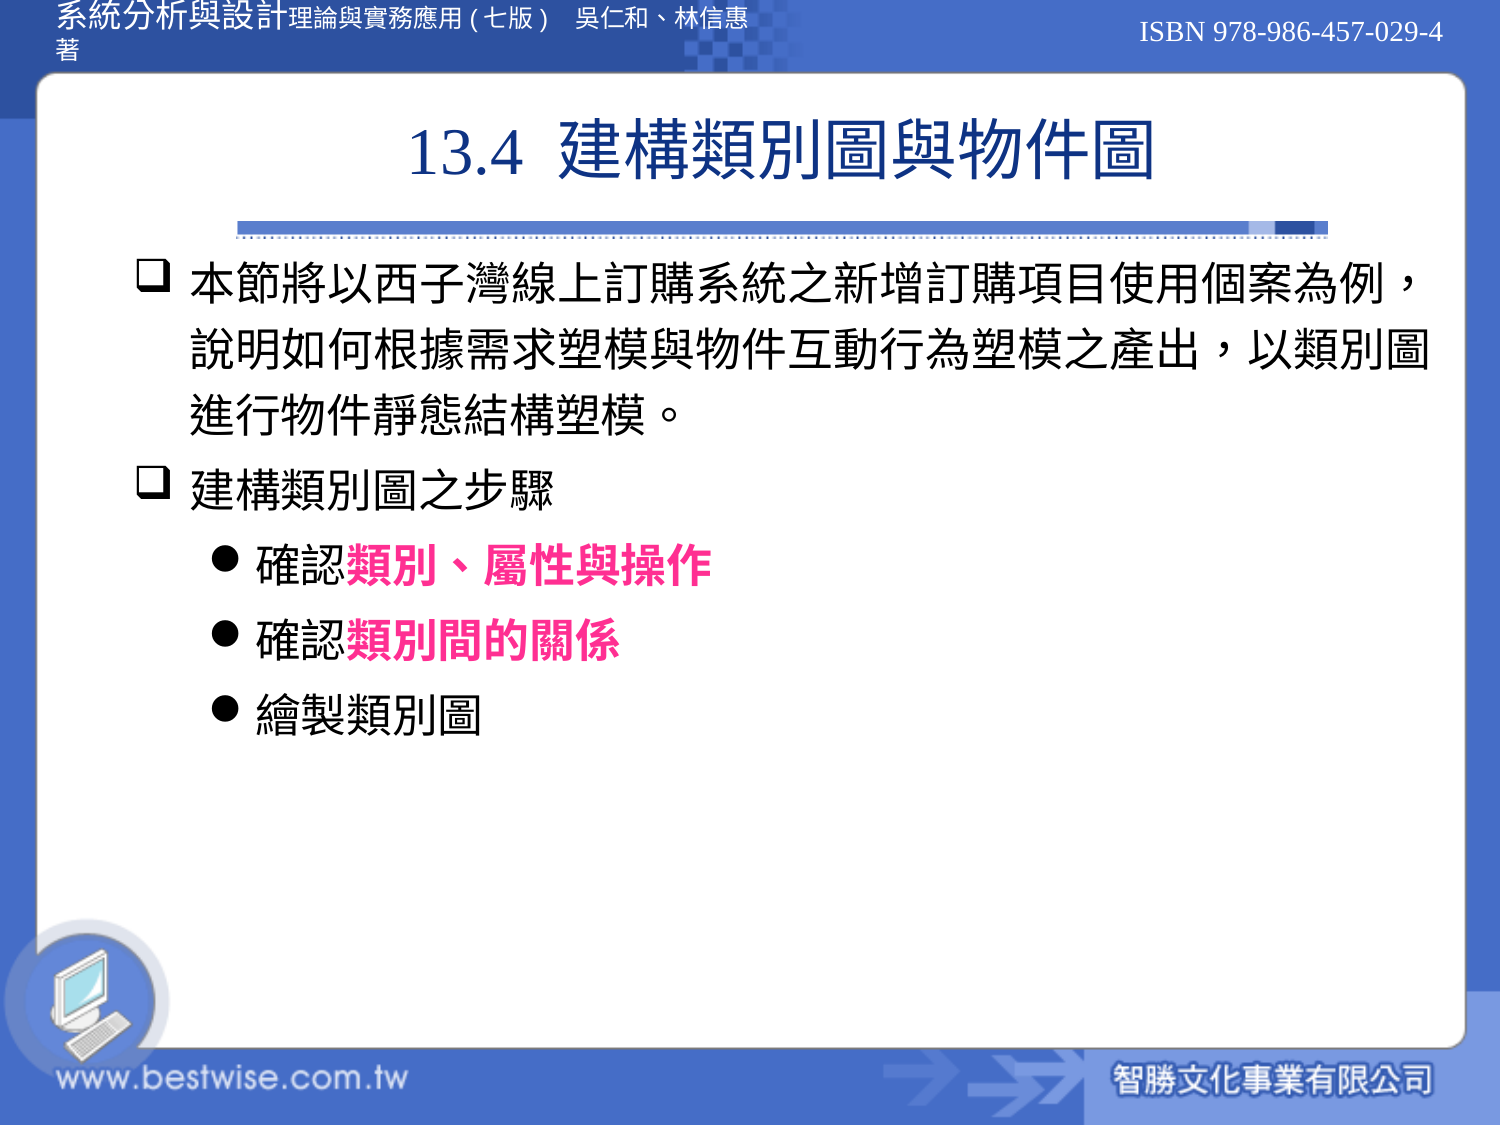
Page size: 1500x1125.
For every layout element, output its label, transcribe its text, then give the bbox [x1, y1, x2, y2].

picture [0, 0, 1500, 1125]
title 13.4 建構類別圖與物件圖 [177, 73, 1388, 222]
picture [195, 0, 206, 19]
list 本節將以西子灣線上訂購系統之新增訂購項目使用個案為例，說明如何根據需求塑模與物件互動行為塑模之產出，以類別圖進行物件靜態結構塑模。 建構類別圖之步驟 確認類別、屬性與操作 確認類別間的關係 繪製類別圖 [117, 235, 1447, 1033]
